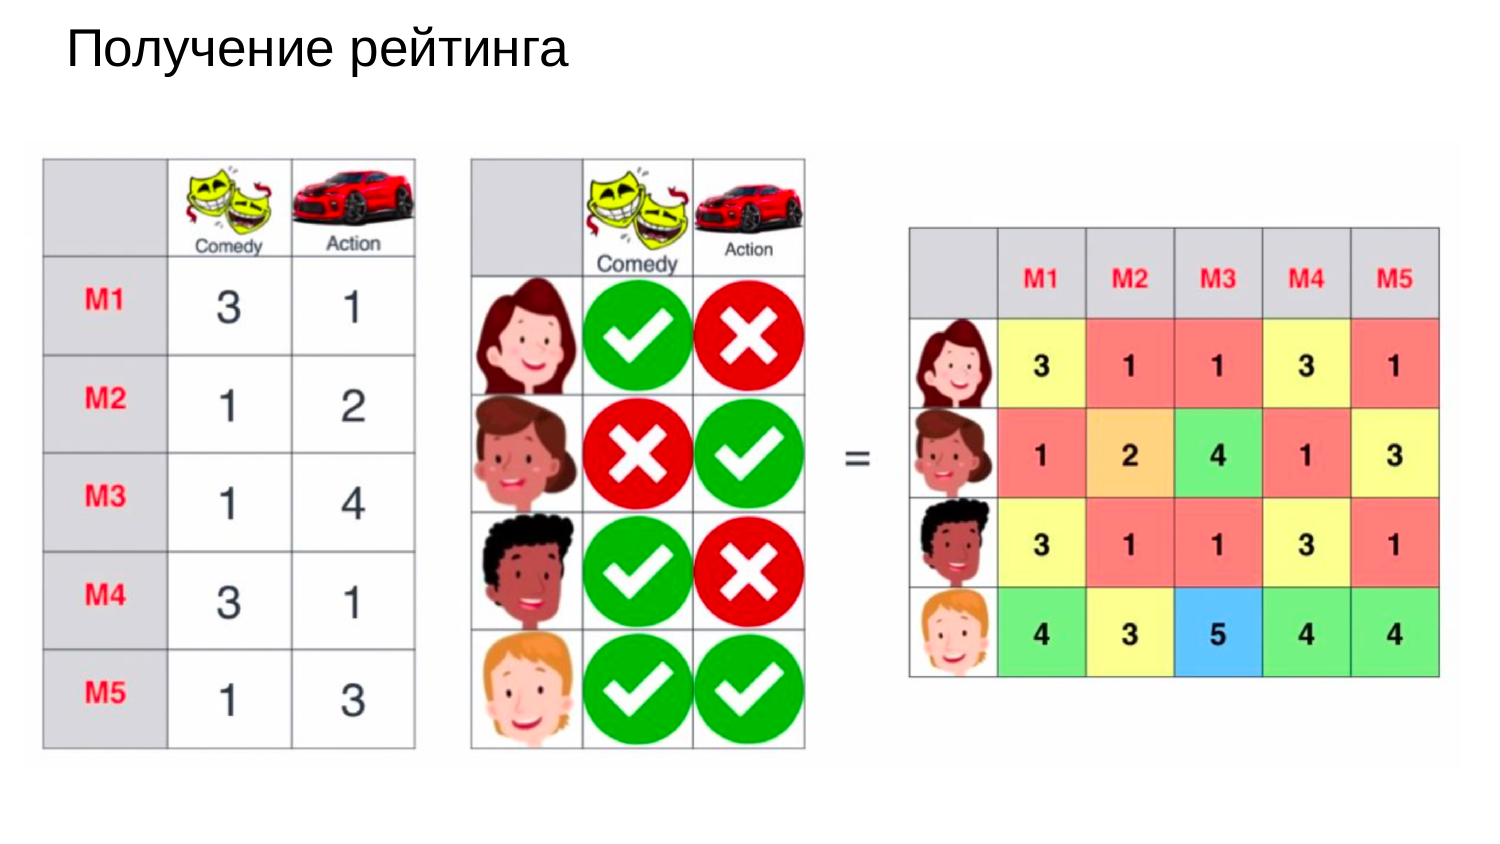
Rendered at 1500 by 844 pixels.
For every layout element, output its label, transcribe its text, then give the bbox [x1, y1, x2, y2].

title Получение рейтинга [51, 0, 1449, 92]
picture [24, 140, 1476, 769]
